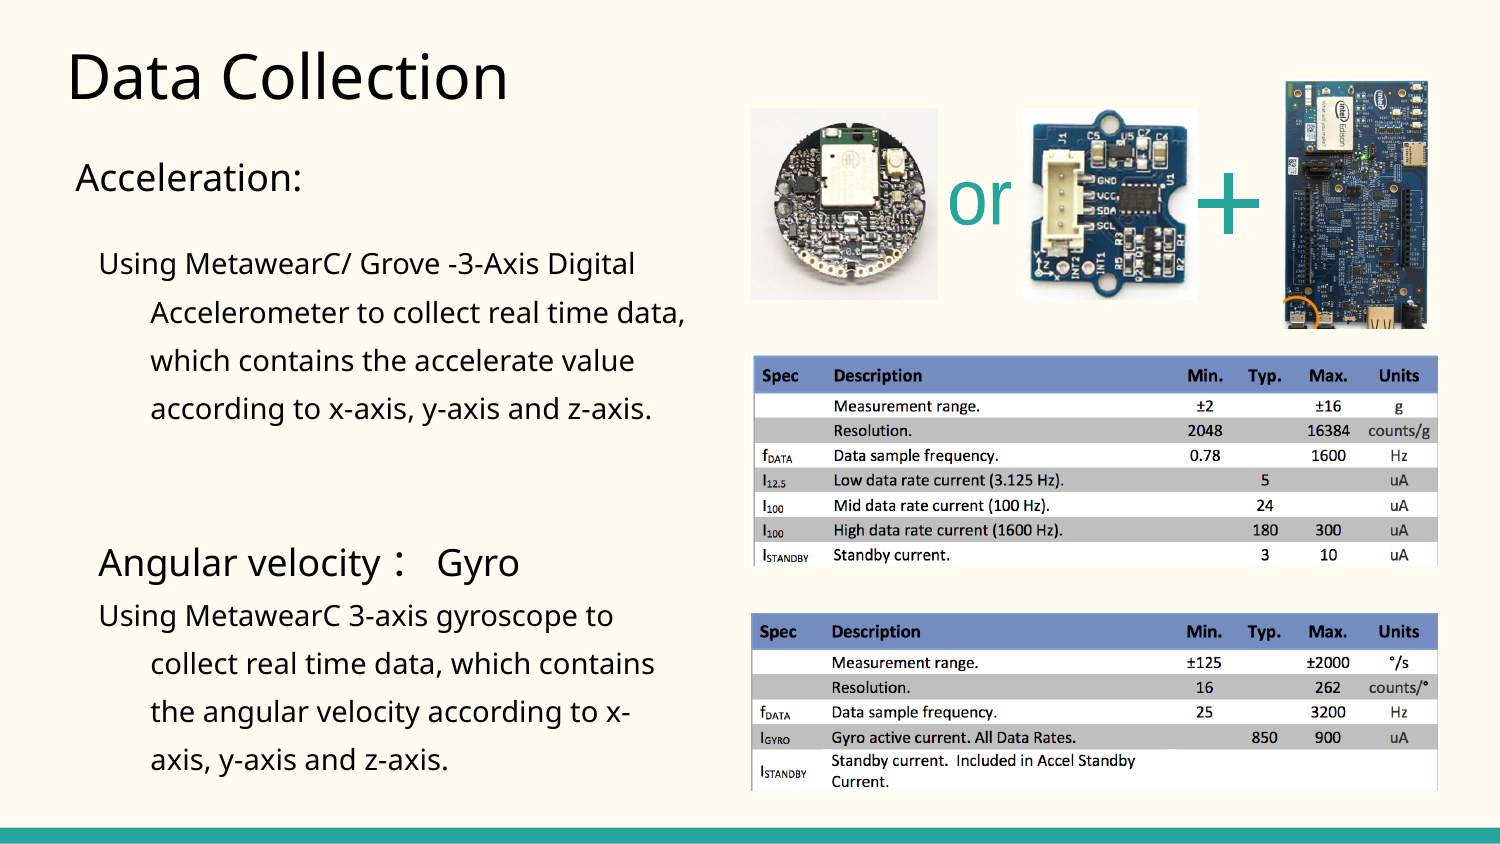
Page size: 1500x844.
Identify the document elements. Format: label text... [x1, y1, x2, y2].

title Data Collection [51, 22, 1449, 123]
picture [751, 612, 1439, 792]
picture [1022, 107, 1199, 300]
list Acceleration: Using MetawearC/ Grove -3-Axis Digital Accelerometer to collect real time data, which contains the accelerate value according to x-axis, y-axis and z-axis. Angular velocity：Gyro Using MetawearC 3-axis gyroscope to collect real time data, which contains the angular velocity according to x-axis, y-axis and z-axis. [60, 132, 704, 807]
picture [751, 107, 939, 300]
picture [751, 353, 1439, 566]
picture [1229, 79, 1481, 329]
